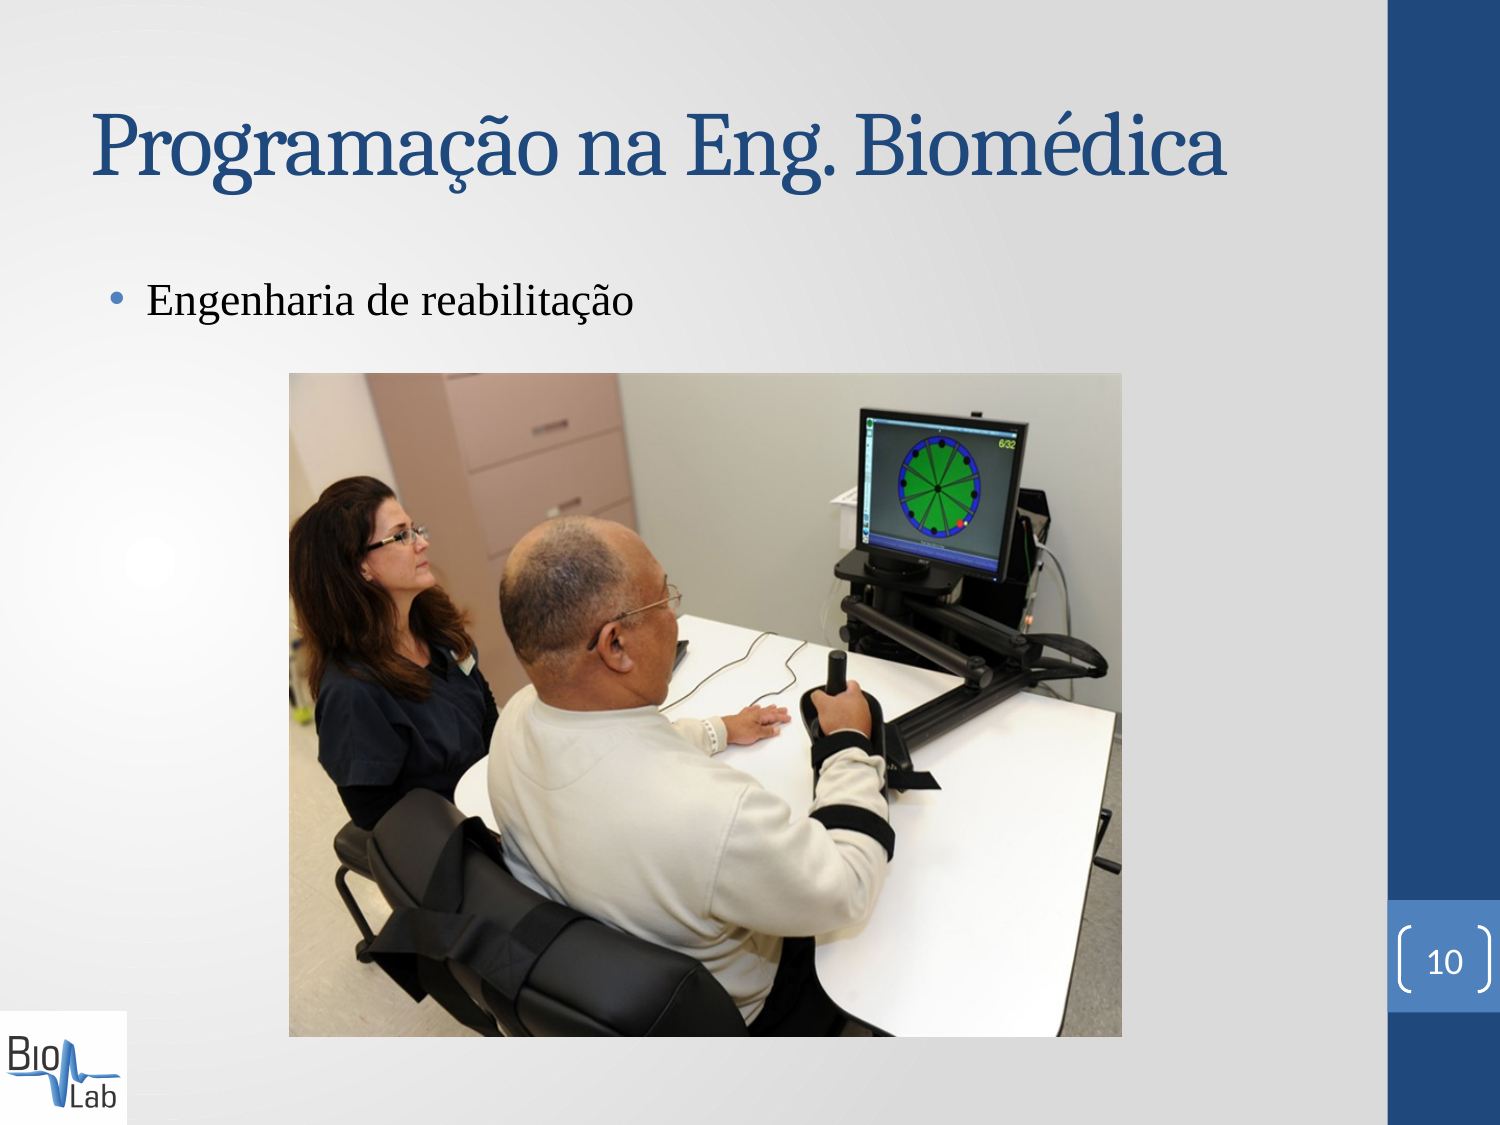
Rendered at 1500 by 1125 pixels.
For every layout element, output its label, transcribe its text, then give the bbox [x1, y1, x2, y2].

title Programação na Eng. Biomédica [75, 45, 1325, 233]
slide_number 10 [1397, 925, 1492, 994]
list Engenharia de reabilitação [75, 262, 1325, 1050]
picture [288, 372, 1123, 1038]
picture [0, 1010, 128, 1125]
